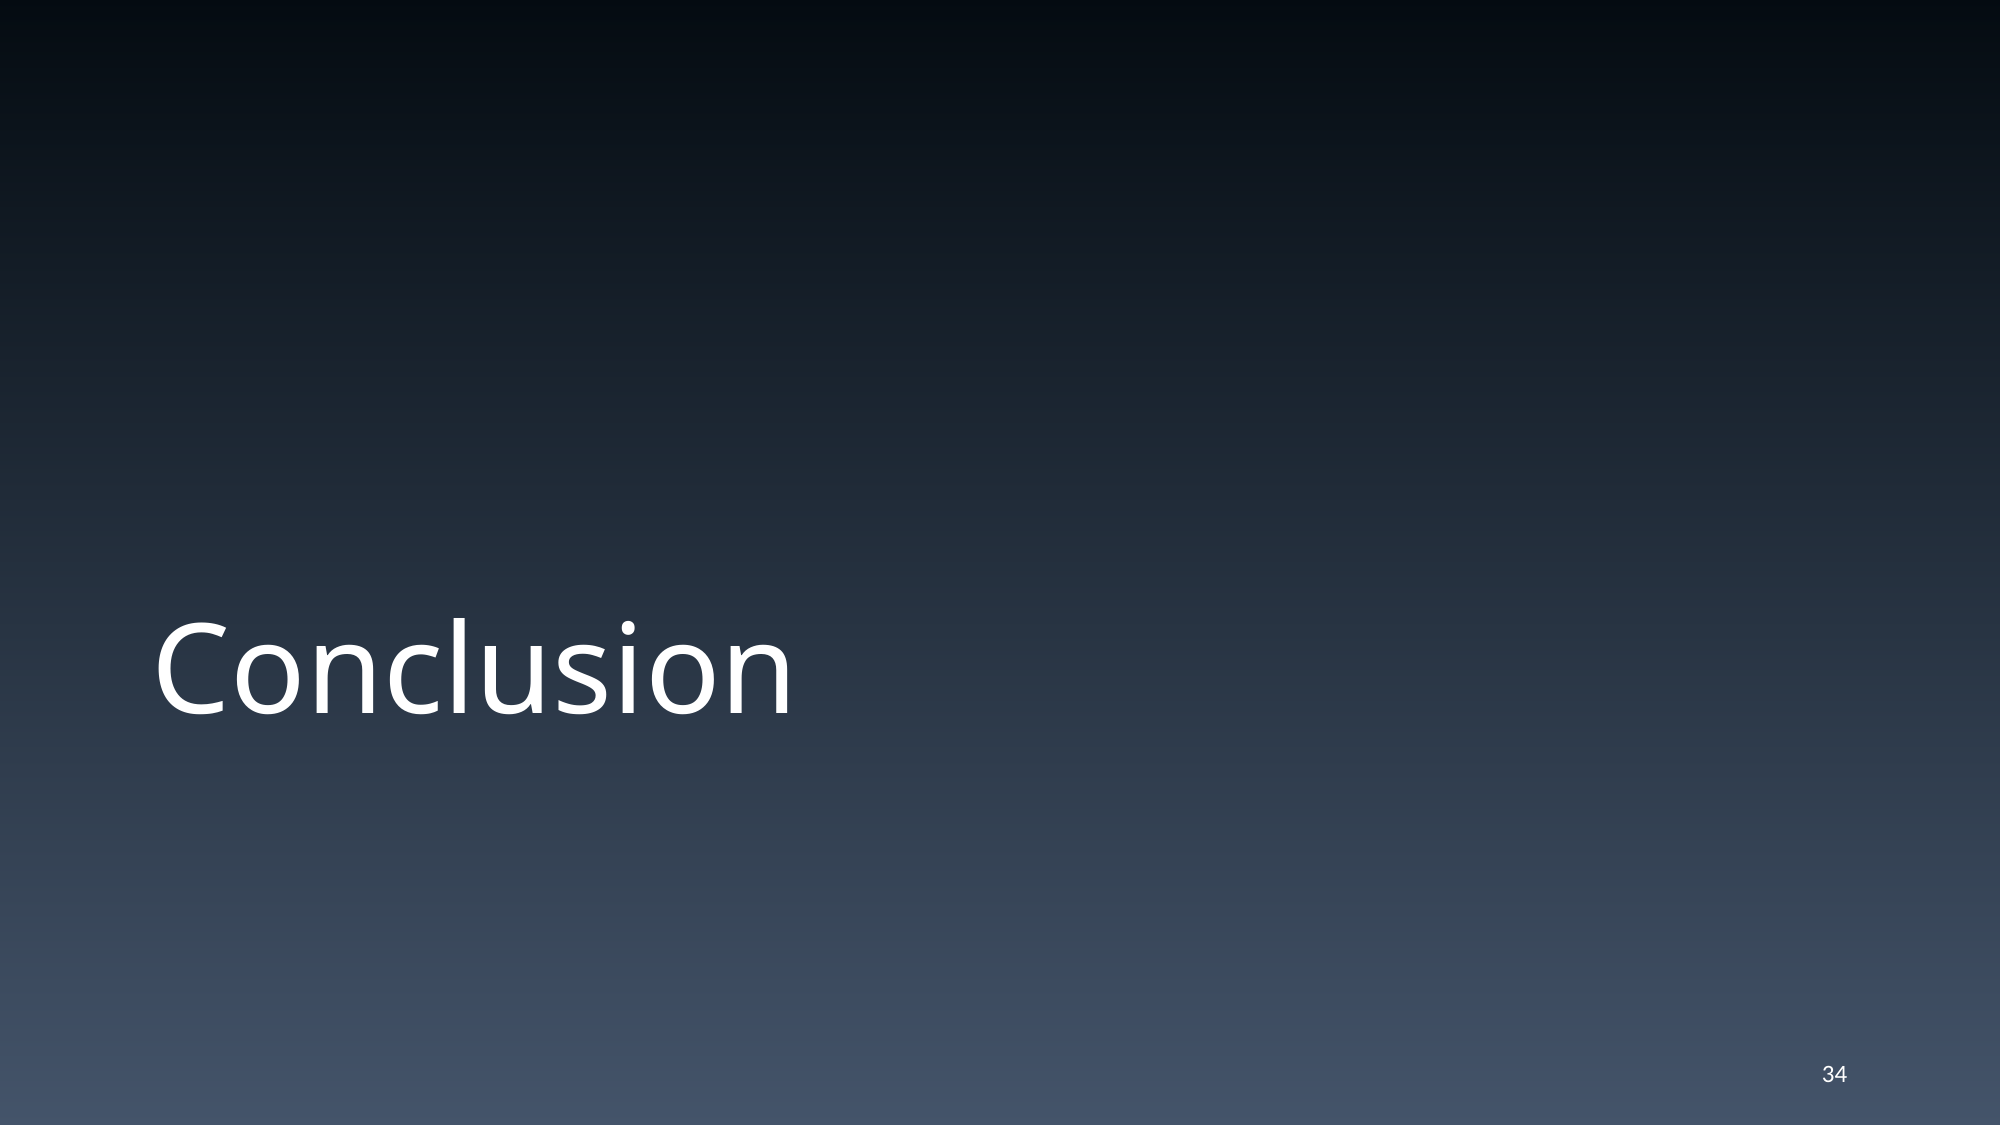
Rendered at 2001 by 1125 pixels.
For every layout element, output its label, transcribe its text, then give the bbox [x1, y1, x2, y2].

slide_number 34 [1412, 1042, 1863, 1103]
title Conclusion [136, 280, 1862, 749]
